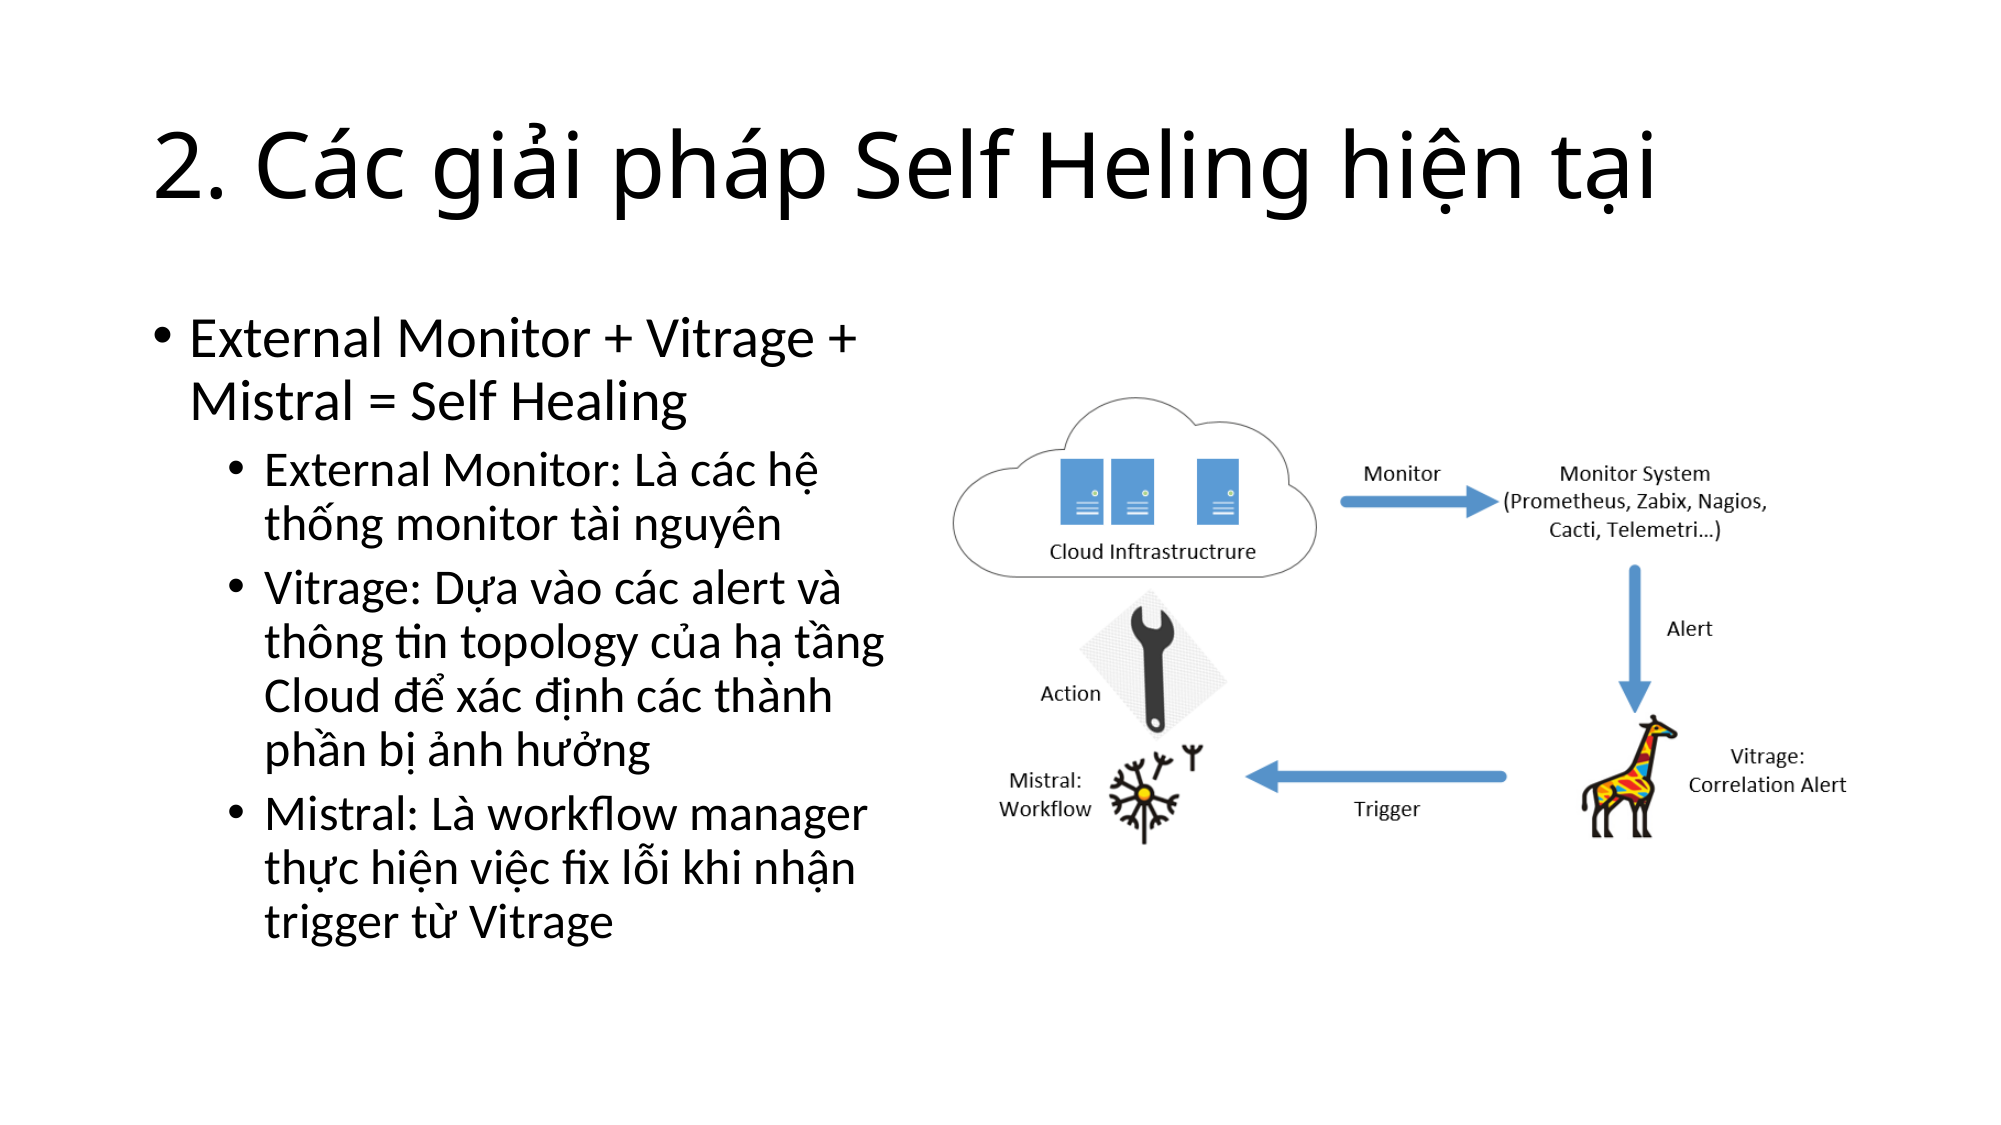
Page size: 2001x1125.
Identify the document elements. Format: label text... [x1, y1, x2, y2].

list External Monitor + Vitrage + Mistral = Self Healing External Monitor: Là các hệ thống monitor tài nguyên Vitrage: Dựa vào các alert và thông tin topology của hạ tầng Cloud để xác định các thành phần bị ảnh hưởng Mistral: Là workflow manager thực hiện việc fix lỗi khi nhận trigger từ Vitrage [137, 299, 910, 1014]
picture [933, 383, 1910, 891]
title 2. Các giải pháp Self Heling hiện tại [137, 59, 1863, 278]
